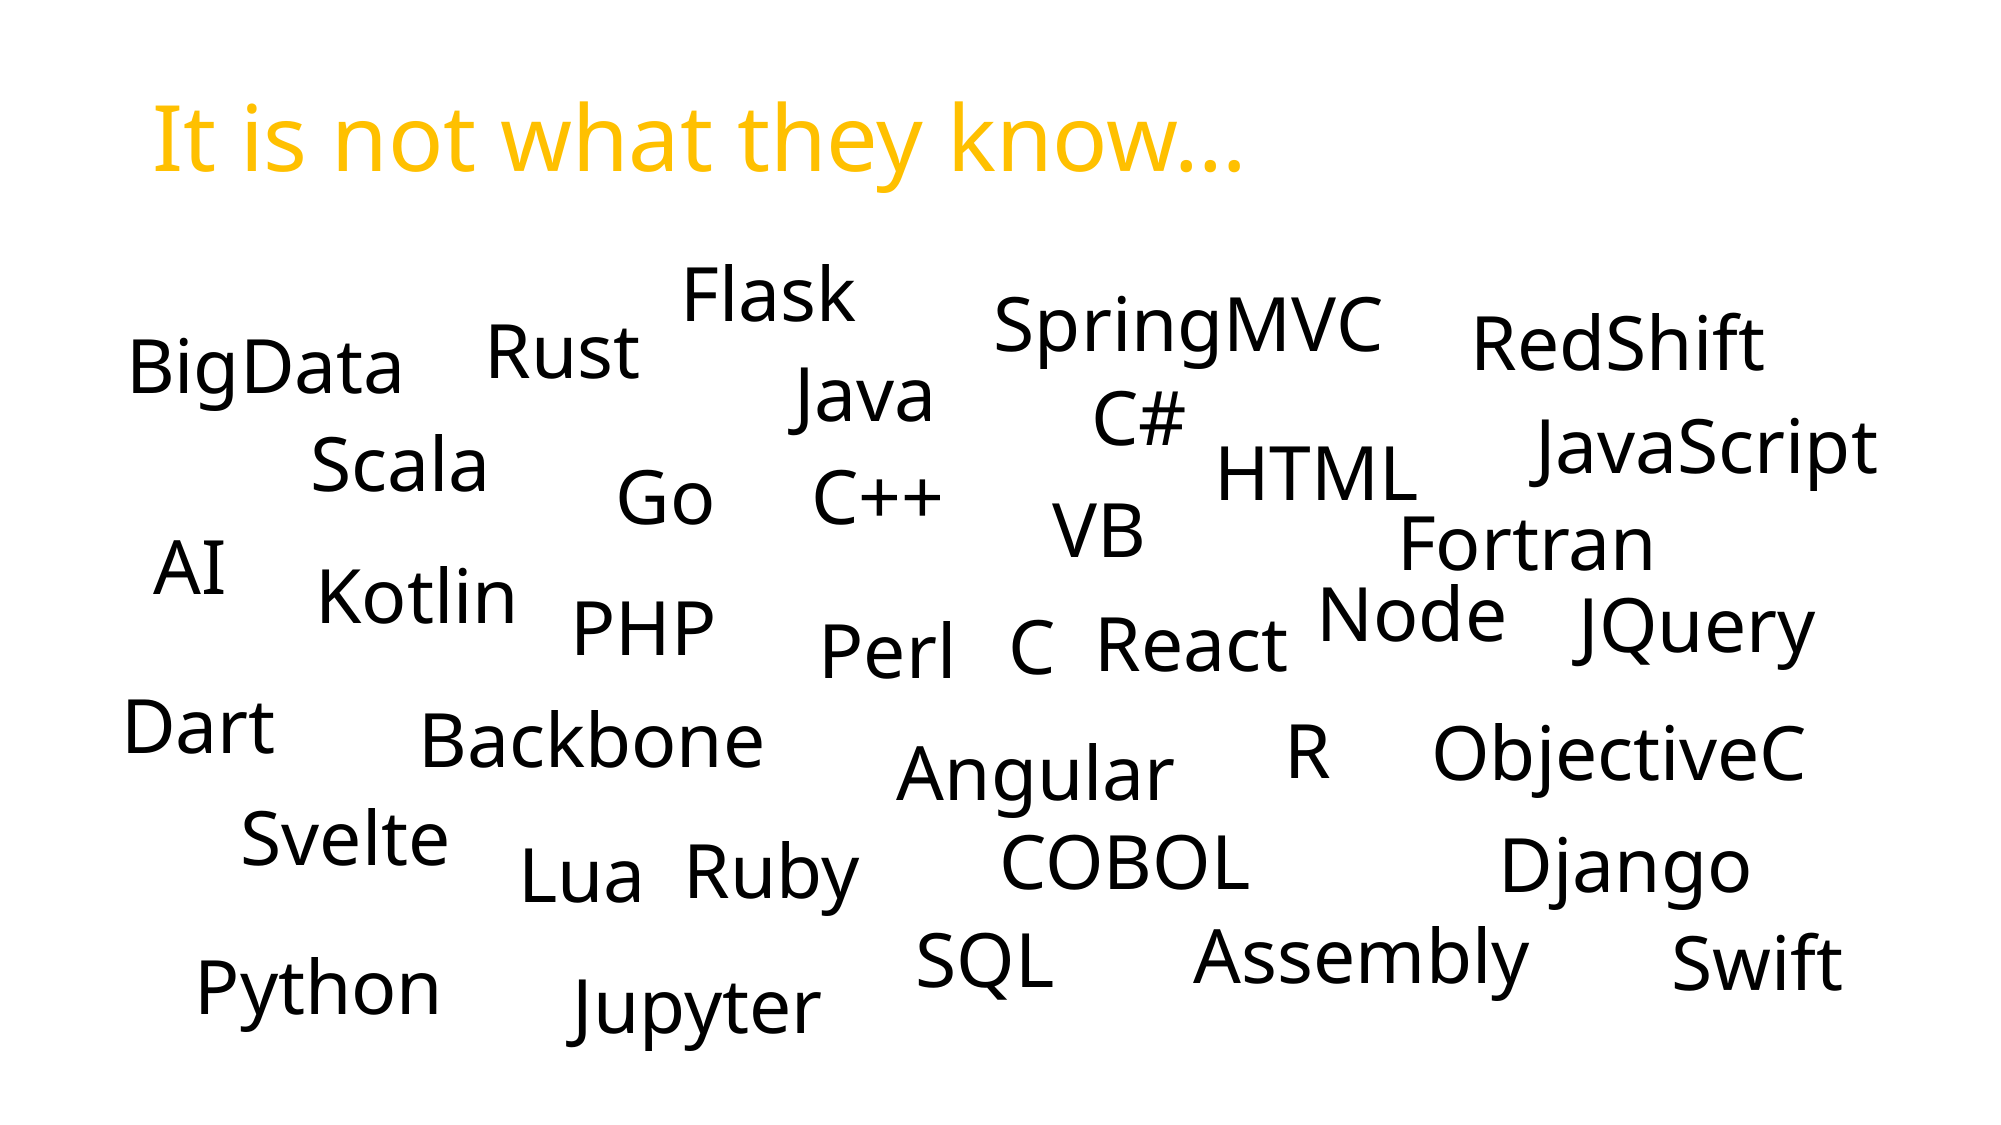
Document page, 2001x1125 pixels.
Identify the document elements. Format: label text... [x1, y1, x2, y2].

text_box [115, 238, 1874, 1058]
title It is not what they know… [137, 59, 1863, 225]
